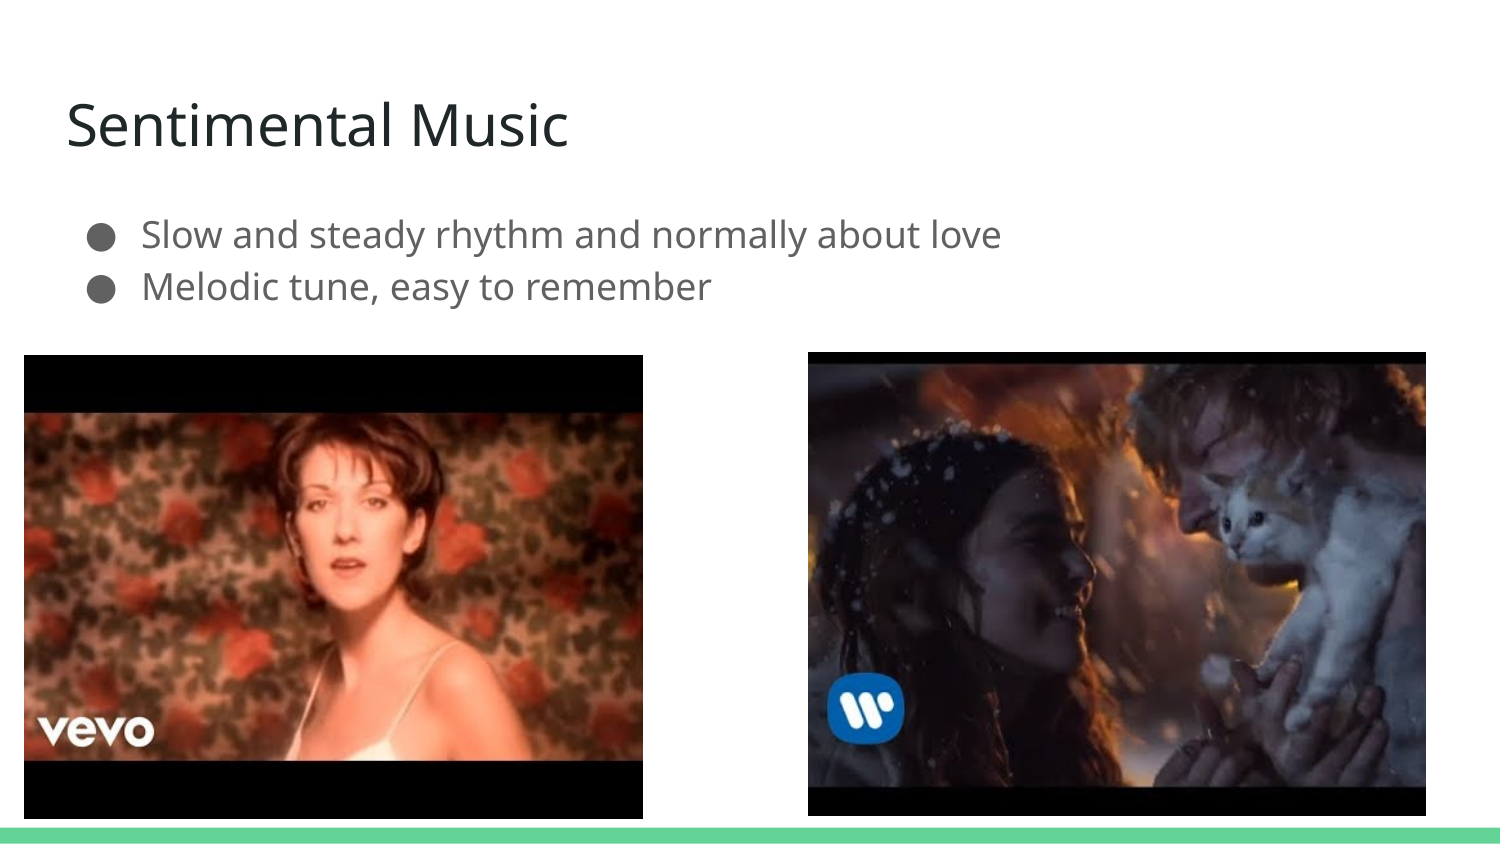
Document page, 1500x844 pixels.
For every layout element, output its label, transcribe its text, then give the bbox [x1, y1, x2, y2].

picture [24, 355, 643, 819]
list Slow and steady rhythm and normally about love Melodic tune, easy to remember [51, 189, 1449, 331]
title Sentimental Music [51, 72, 1449, 167]
picture [807, 352, 1426, 816]
